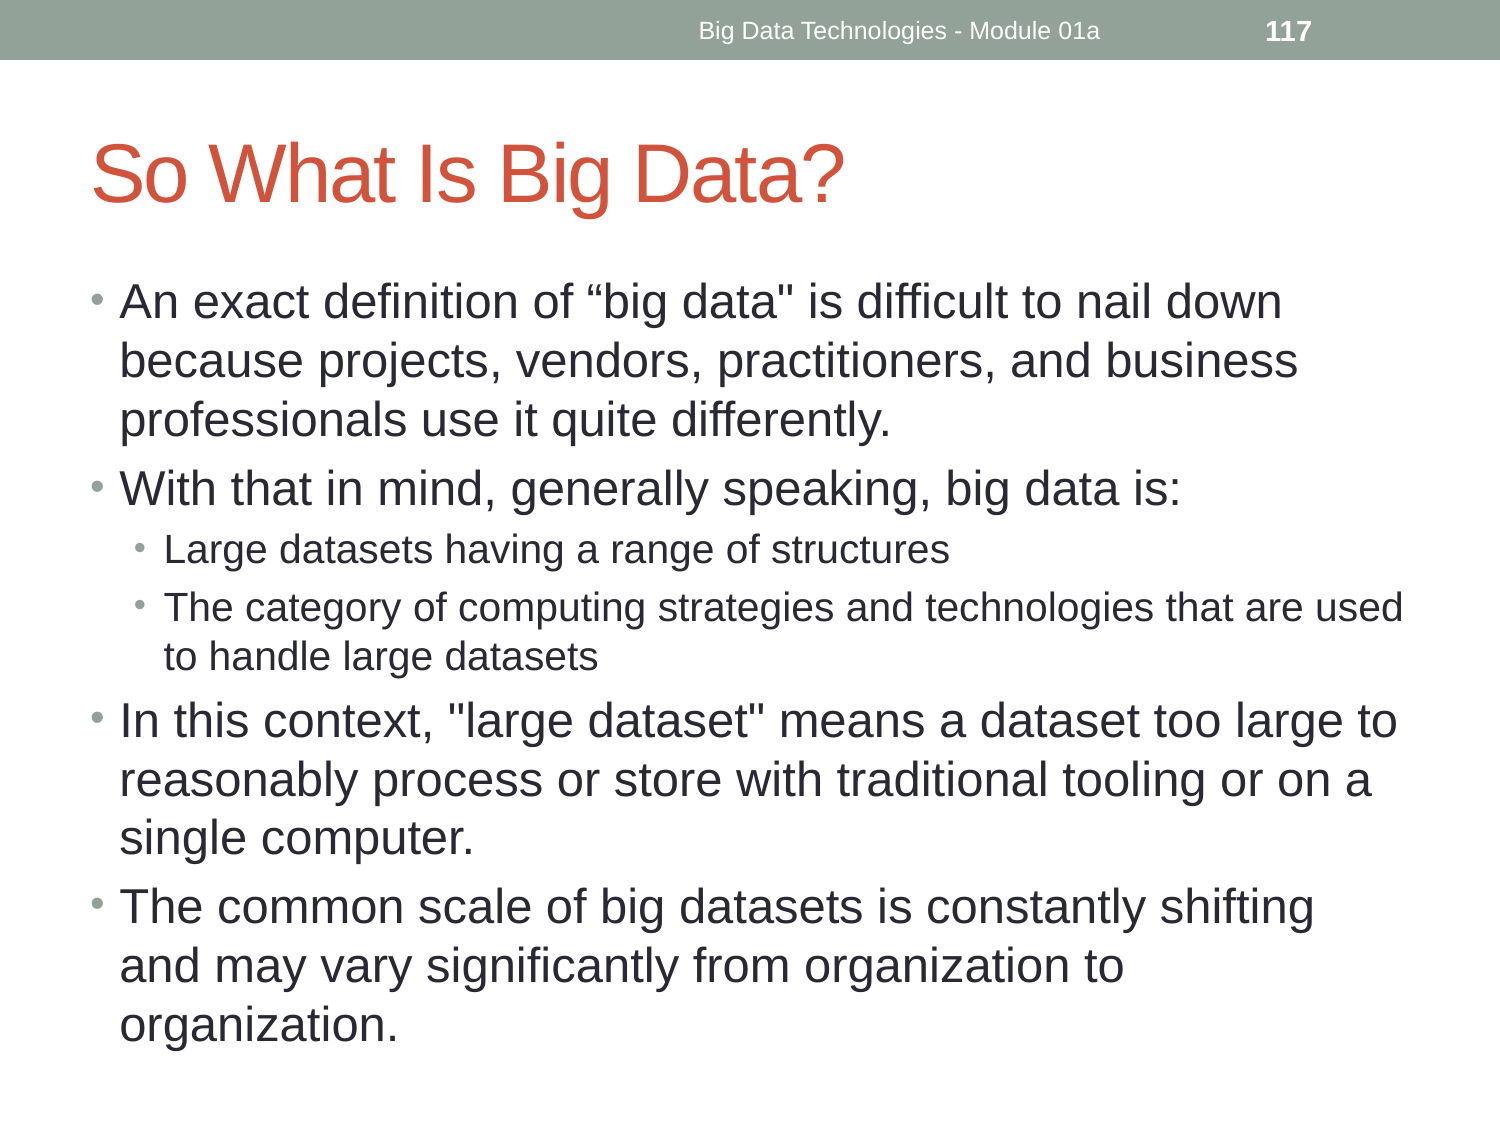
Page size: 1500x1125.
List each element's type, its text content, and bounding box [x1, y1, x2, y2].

title So What Is Big Data? [75, 87, 1425, 250]
footer Big Data Technologies - Module 01a [562, 3, 1238, 57]
list An exact definition of “big data" is difficult to nail down because projects, vendors, practitioners, and business professionals use it quite differently. With that in mind, generally speaking, big data is: Large datasets having a range of structures The category of computing strategies and technologies that are used to handle large datasets In this context, "large dataset" means a dataset too large to reasonably process or store with traditional tooling or on a single computer. The common scale of big datasets is constantly shifting and may vary significantly from organization to organization. [75, 262, 1425, 1063]
slide_number 117 [1250, 3, 1425, 57]
